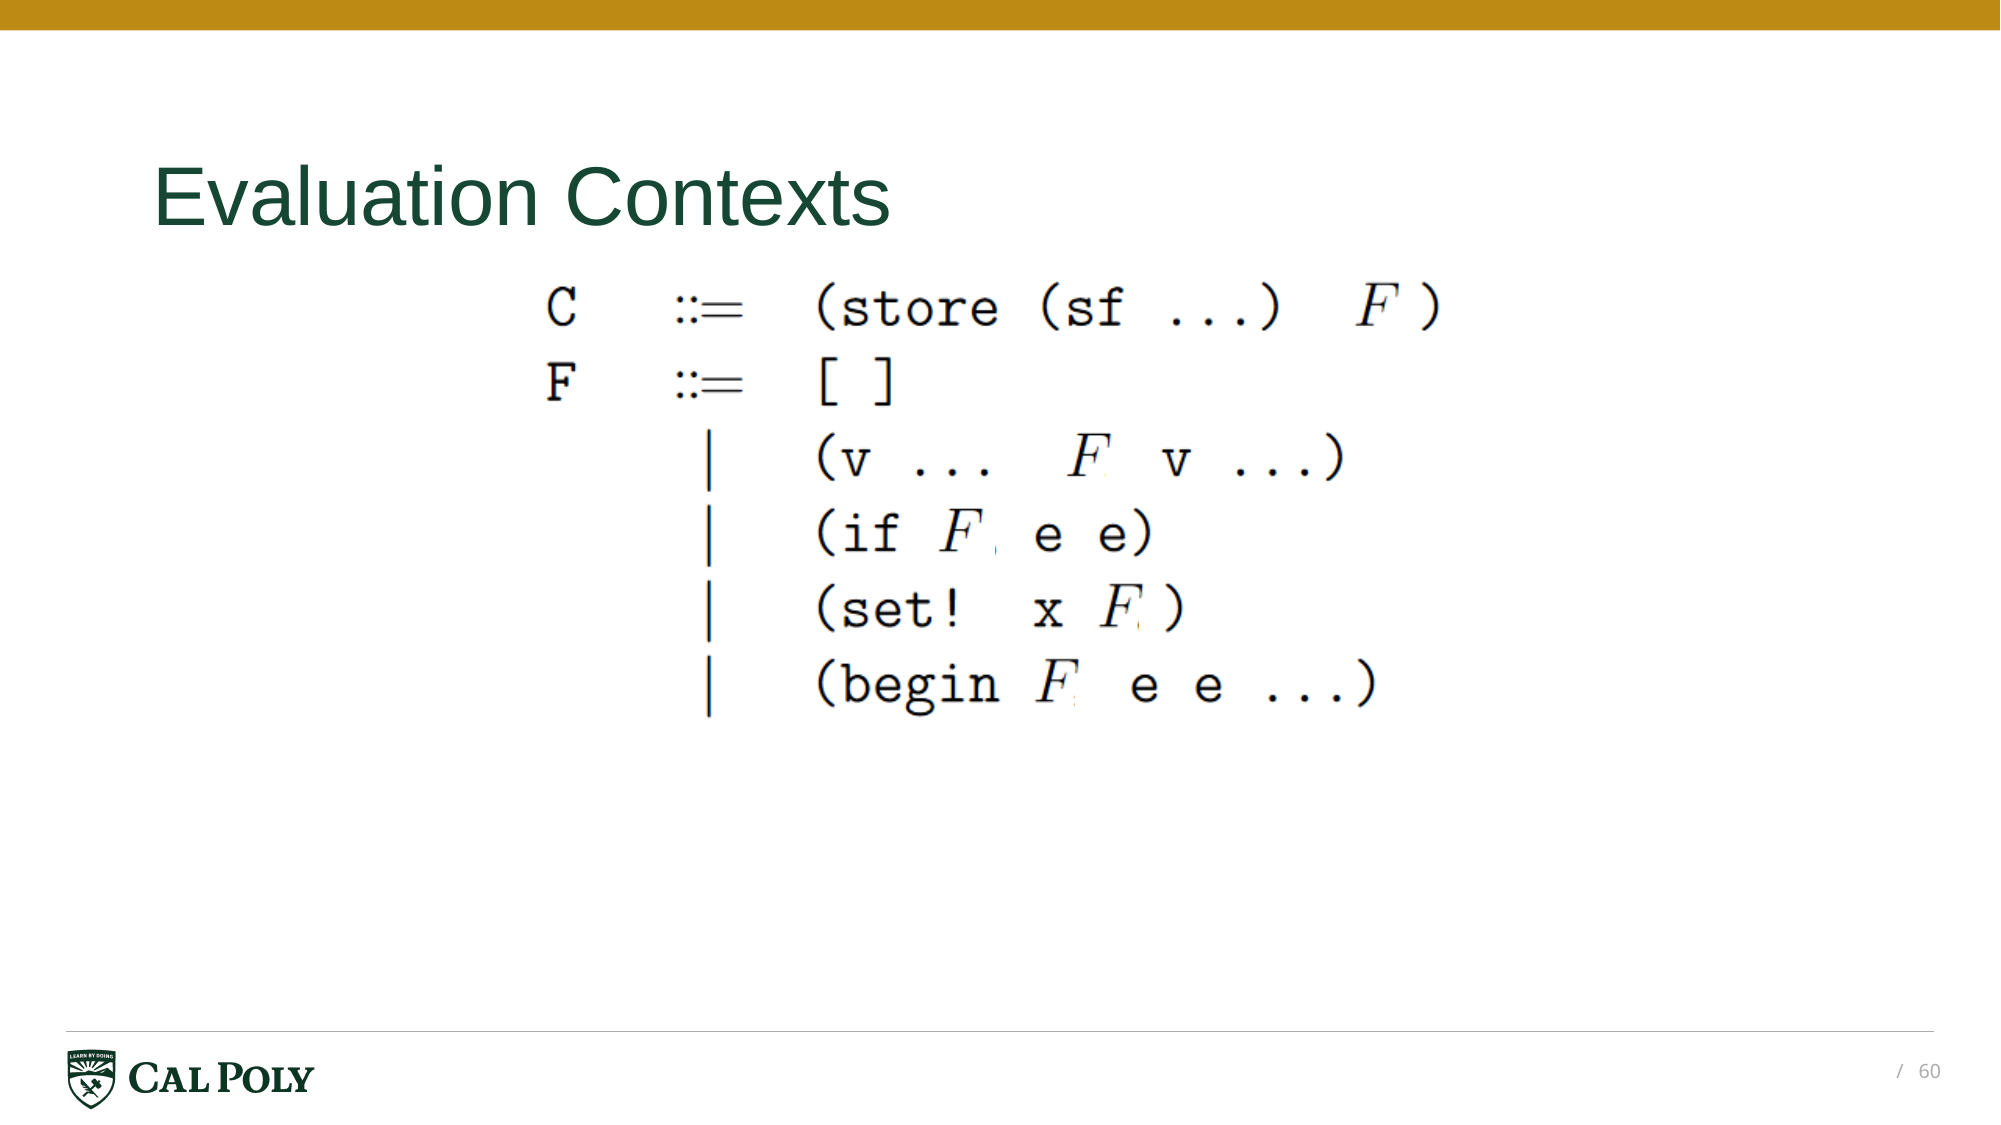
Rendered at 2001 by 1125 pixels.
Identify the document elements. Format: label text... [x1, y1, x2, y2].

slide_number / 60 [1866, 1041, 1956, 1102]
picture [43, 1025, 338, 1125]
title Evaluation Contexts [137, 147, 1888, 250]
picture [529, 275, 1442, 724]
